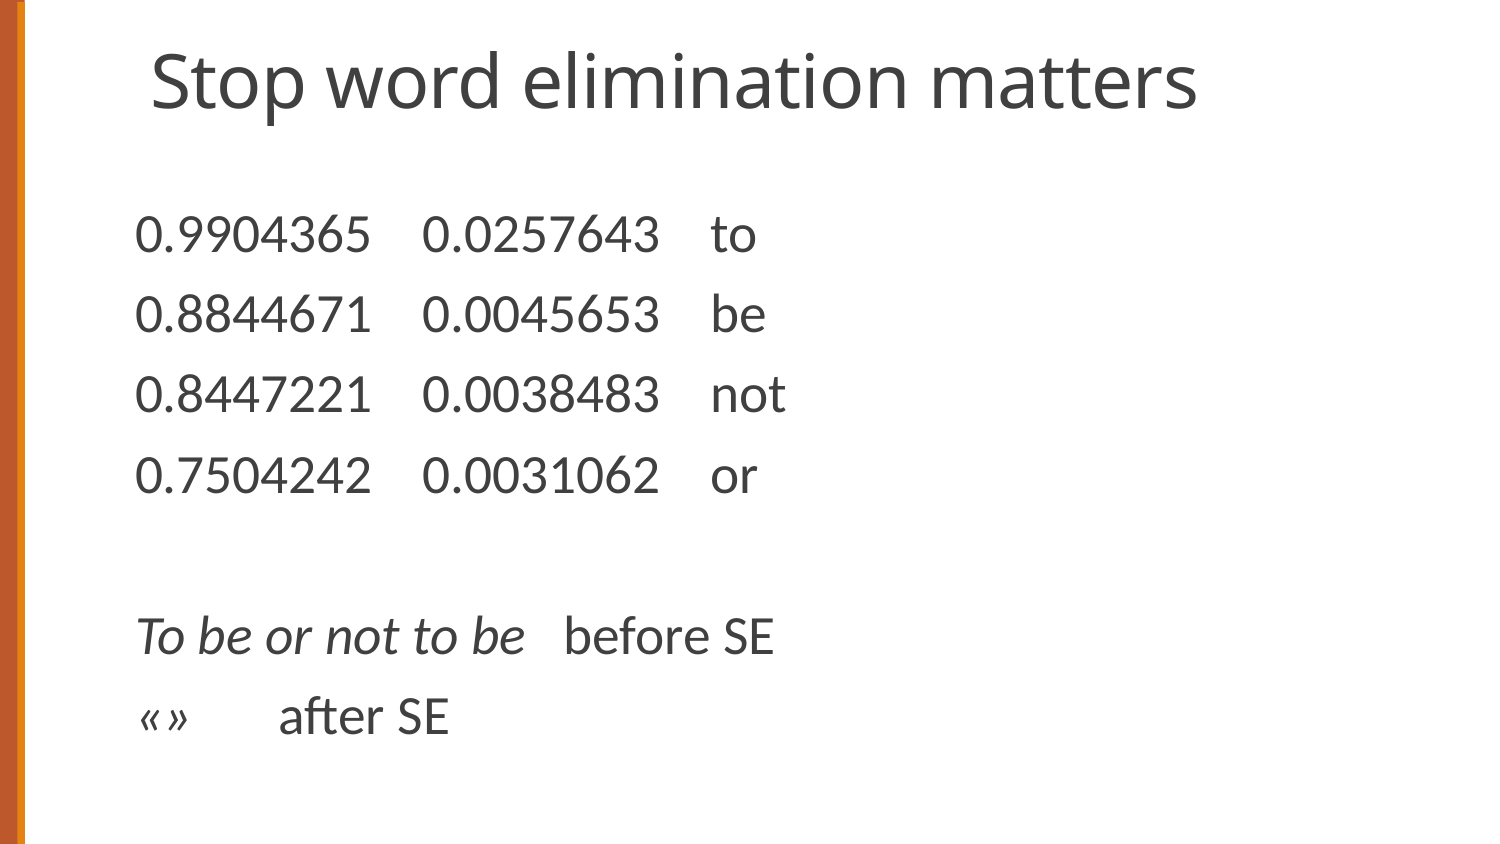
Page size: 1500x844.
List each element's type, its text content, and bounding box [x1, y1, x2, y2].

list 0.9904365 0.0257643 to 0.8844671 0.0045653 be 0.8447221 0.0038483 not 0.7504242 0.0031062 or To be or not to be before SE «» after SE [135, 196, 1373, 760]
title Stop word elimination matters [135, 19, 1373, 132]
